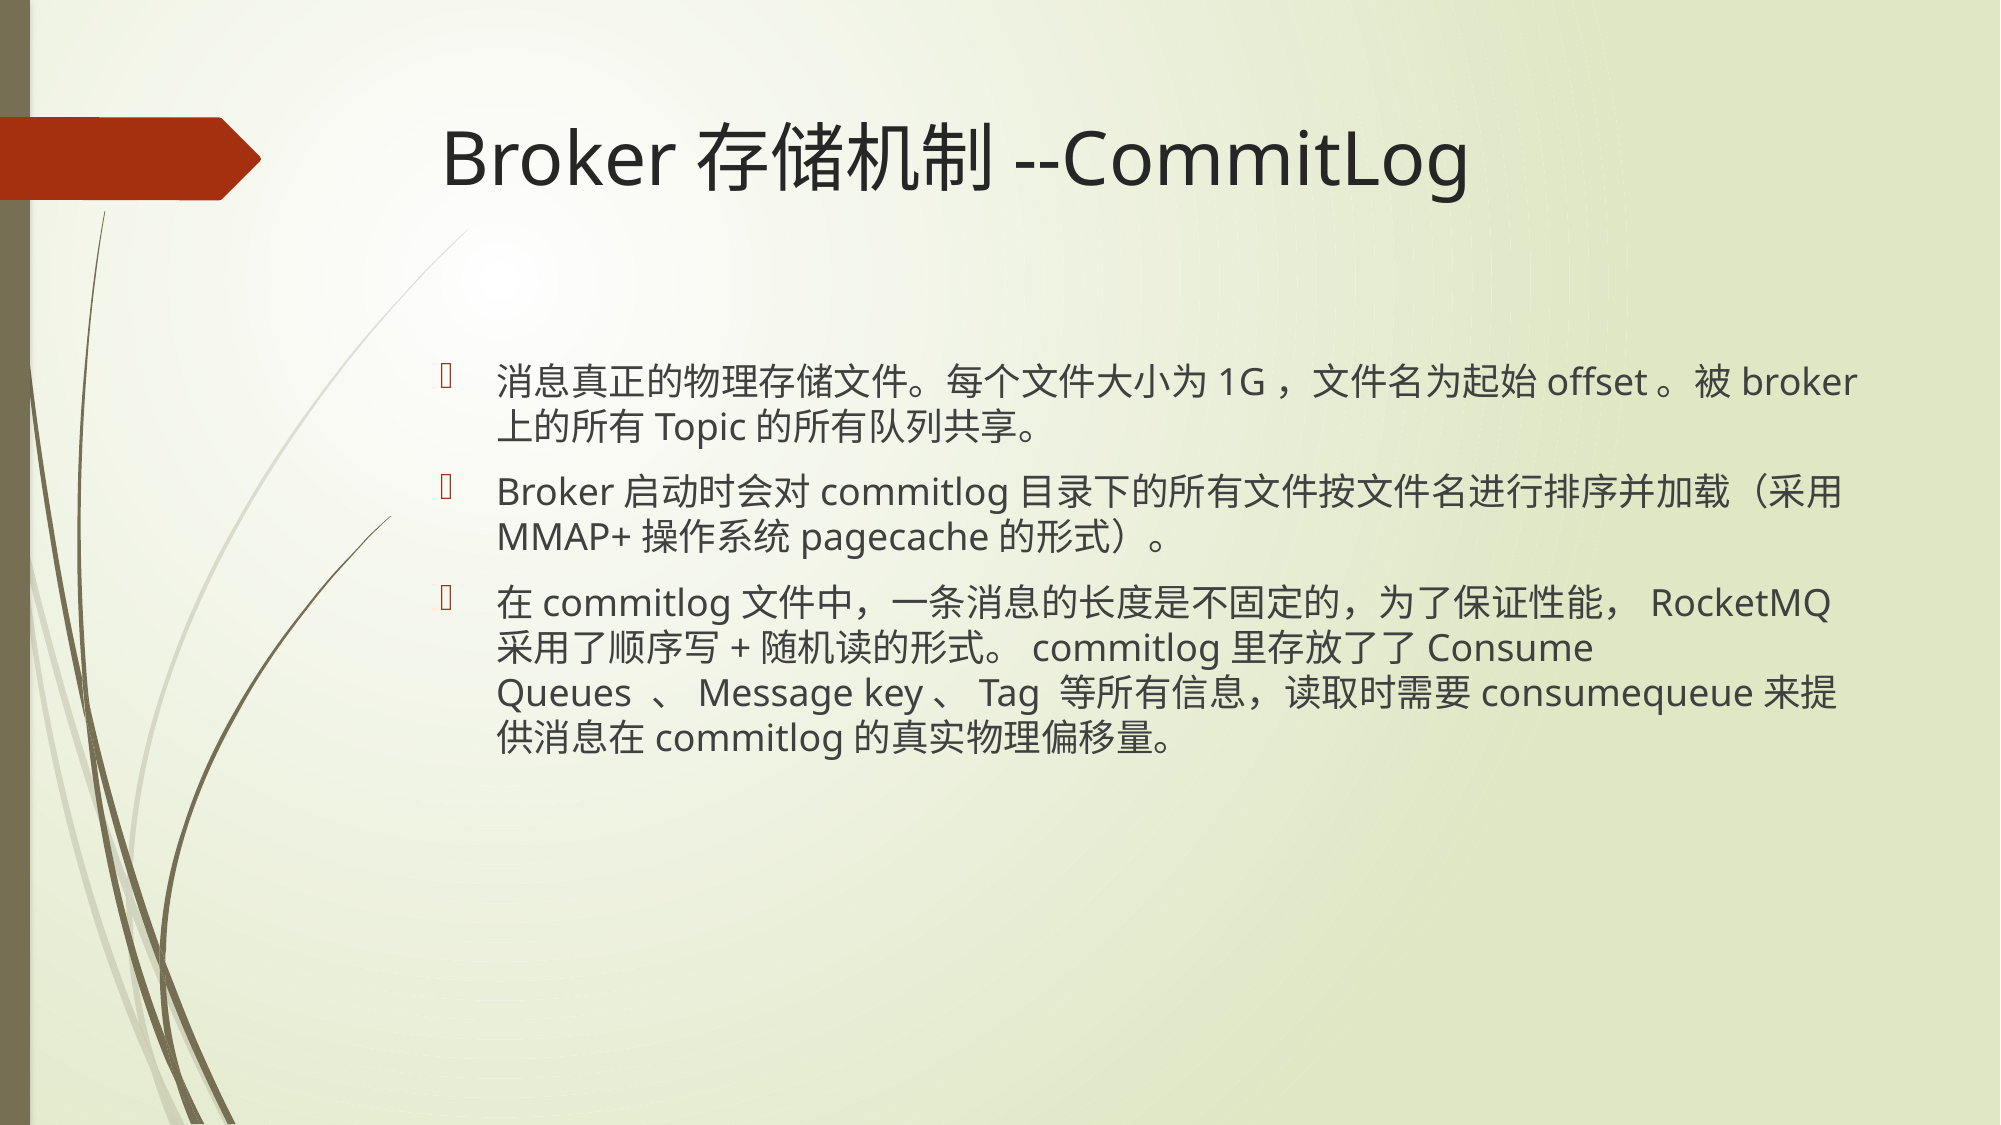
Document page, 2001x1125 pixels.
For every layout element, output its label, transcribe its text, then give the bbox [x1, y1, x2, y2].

title Broker存储机制--CommitLog [425, 102, 1888, 313]
list 消息真正的物理存储文件。每个文件大小为1G，文件名为起始offset。被broker上的所有Topic的所有队列共享。 Broker启动时会对commitlog目录下的所有文件按文件名进行排序并加载（采用MMAP+操作系统pagecache的形式）。 在commitlog文件中，一条消息的长度是不固定的，为了保证性能，RocketMQ采用了顺序写+随机读的形式。commitlog里存放了了Consume Queues 、Message key、Tag 等所有信息，读取时需要consumequeue来提供消息在commitlog的真实物理偏移量。 [424, 350, 1888, 970]
